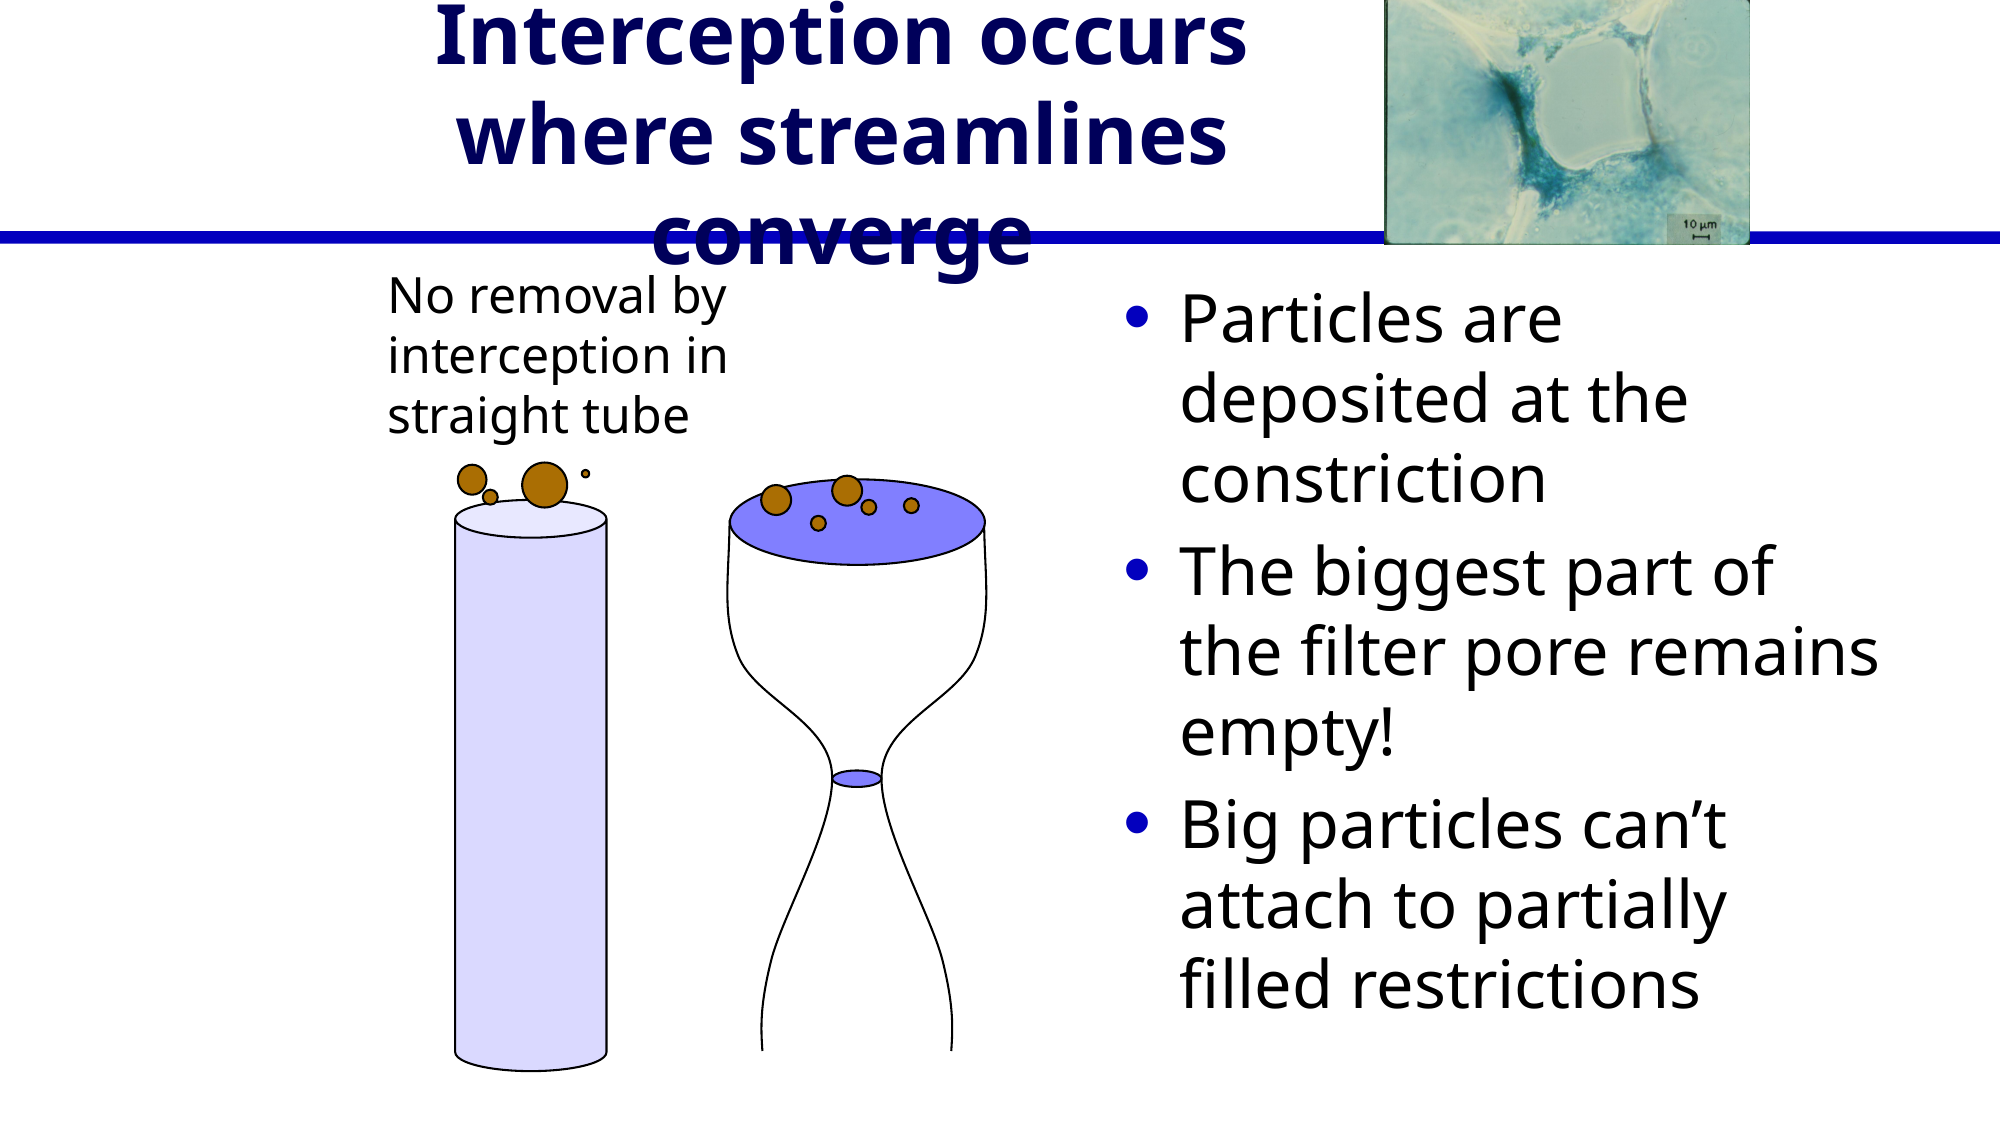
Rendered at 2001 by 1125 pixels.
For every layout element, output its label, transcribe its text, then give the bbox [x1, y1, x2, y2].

picture [1384, 0, 1751, 245]
text_box No removal by interception in straight tube [372, 256, 747, 452]
text_box [581, 469, 590, 478]
text_box [522, 462, 568, 508]
list Particles are deposited at the constriction The biggest part of the filter pore remains empty! Big particles can’t attach to partially filled restrictions [1108, 267, 1899, 1011]
title Interception occurs where streamlines converge [324, 37, 1360, 225]
text_box [455, 501, 607, 1072]
text_box [457, 464, 487, 495]
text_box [727, 479, 987, 1052]
text_box [482, 489, 498, 505]
